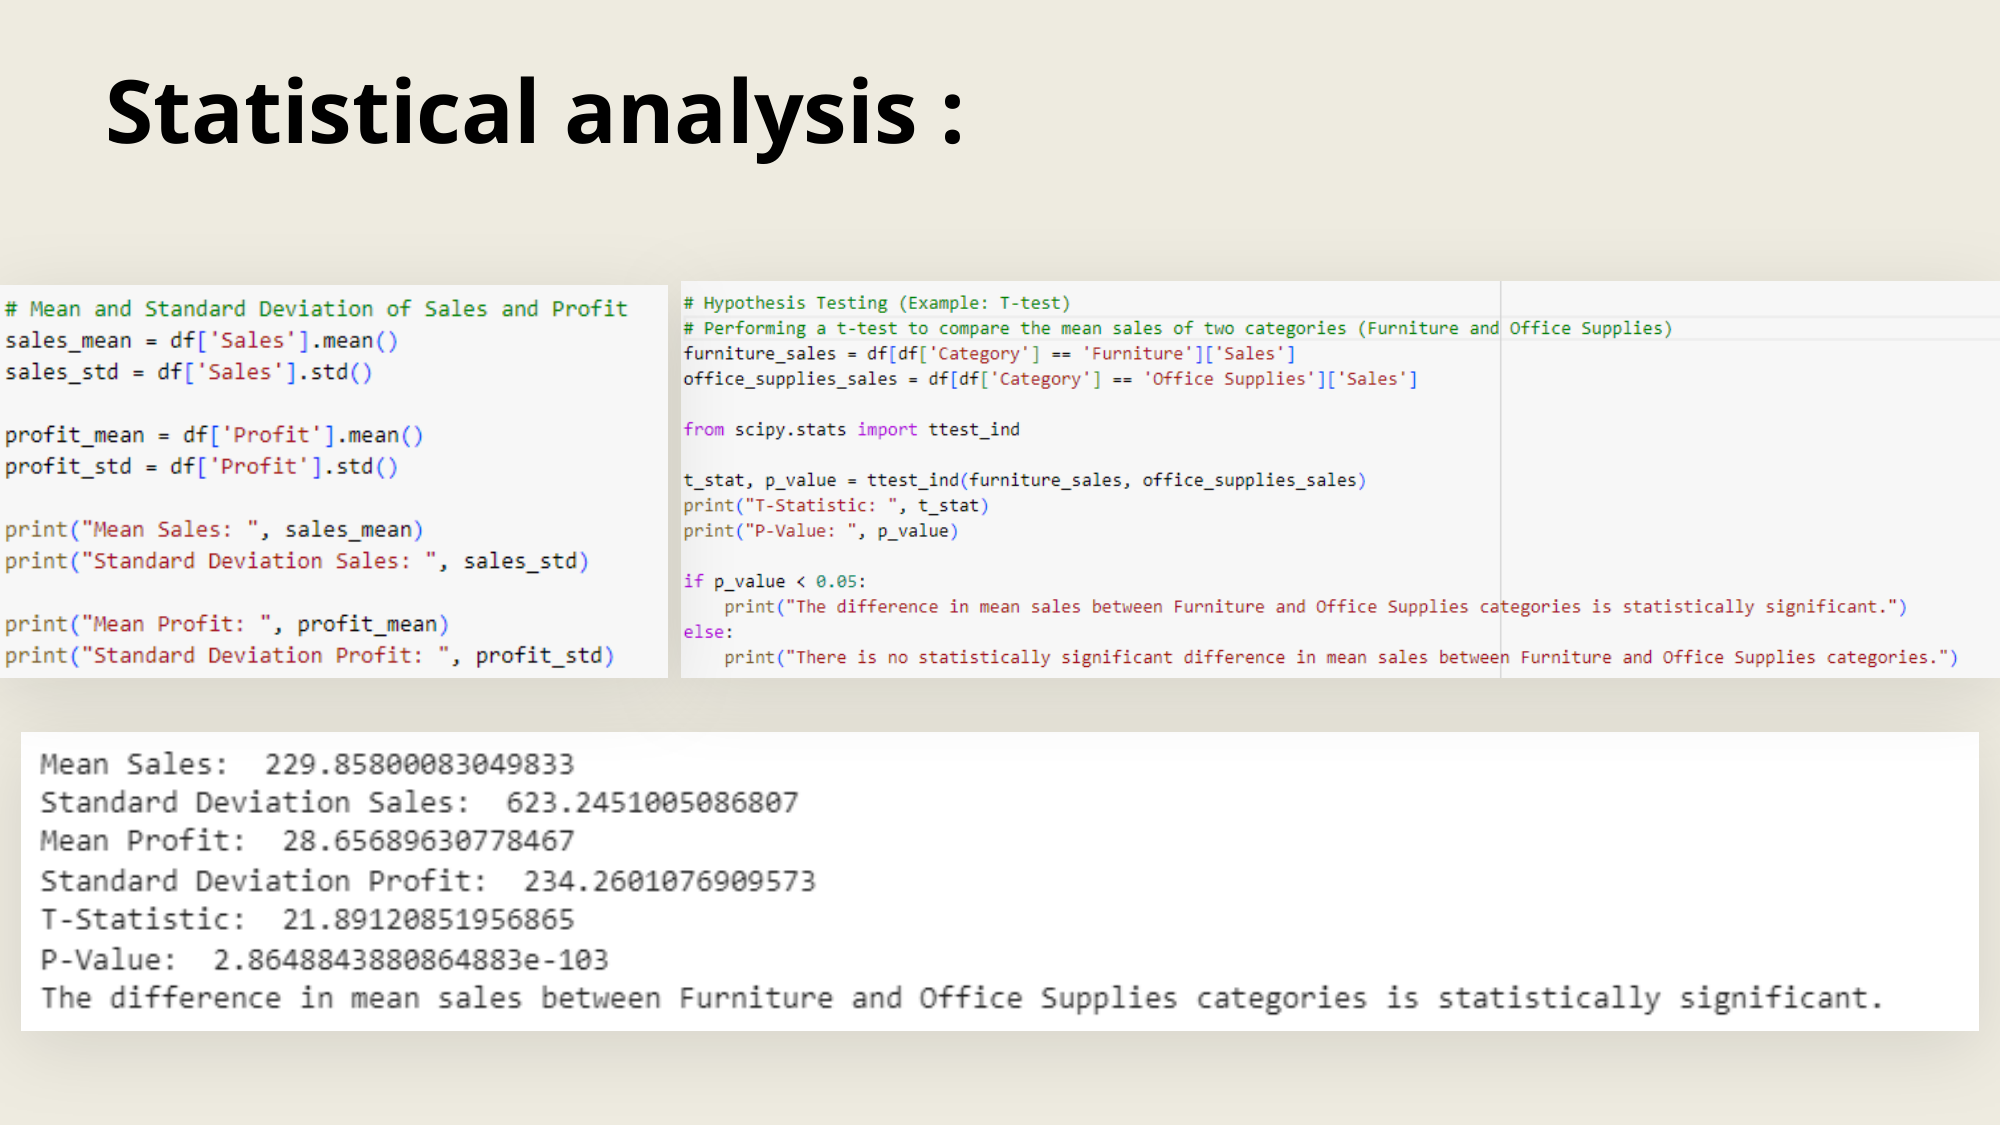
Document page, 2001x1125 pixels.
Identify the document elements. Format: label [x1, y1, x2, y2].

text_box [0, 0, 2000, 1125]
list [20, 732, 1979, 1031]
picture [681, 281, 2000, 678]
picture [0, 285, 668, 678]
